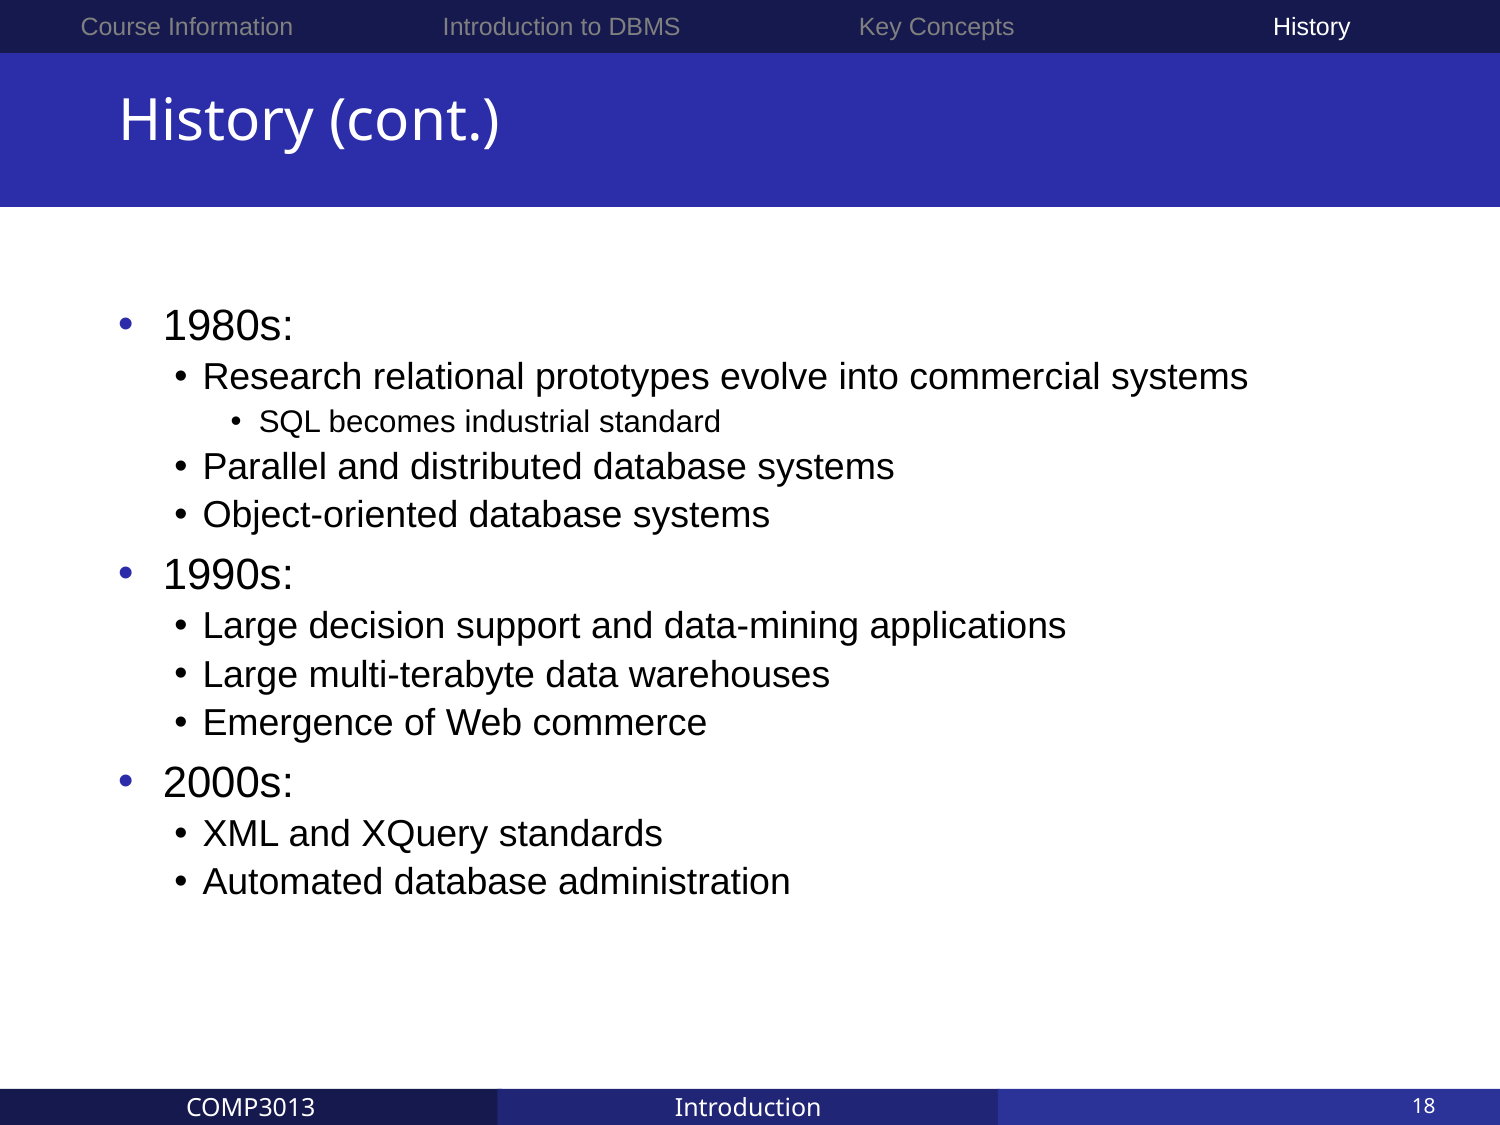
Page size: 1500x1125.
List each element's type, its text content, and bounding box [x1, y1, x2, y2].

text_box Course Information [0, 0, 373, 53]
text_box Key Concepts [749, 0, 1124, 53]
text_box History [1124, 0, 1500, 53]
list 1980s: Research relational prototypes evolve into commercial systems SQL becomes industrial standard Parallel and distributed database systems Object-oriented database systems 1990s: Large decision support and data-mining applications Large multi-terabyte data warehouses Emergence of Web commerce 2000s: XML and XQuery standards Automated database administration [103, 295, 1397, 943]
text_box Introduction to DBMS [373, 0, 749, 53]
title History (cont.) [103, 53, 1397, 191]
